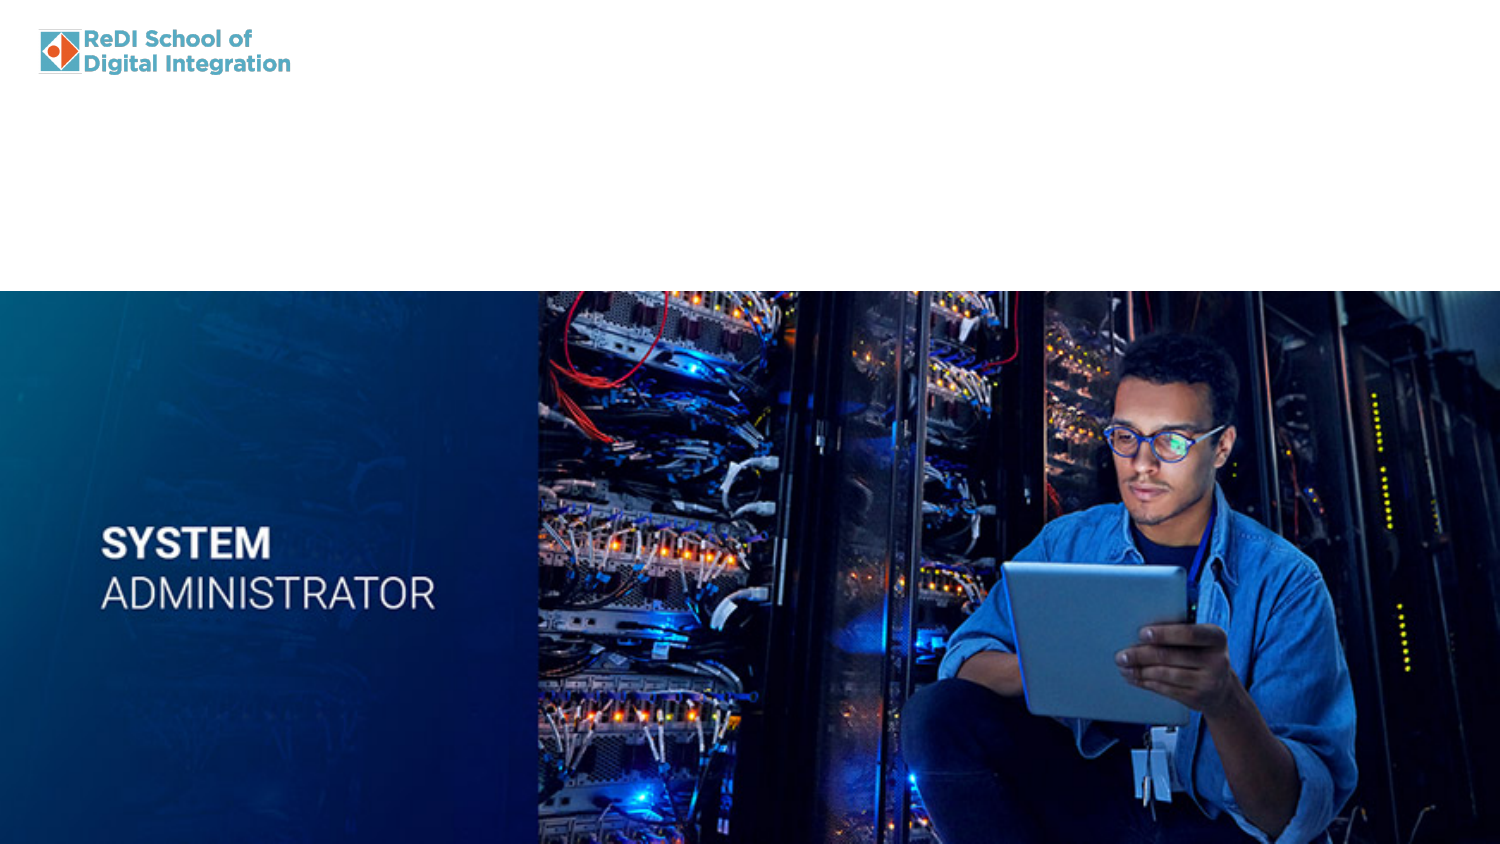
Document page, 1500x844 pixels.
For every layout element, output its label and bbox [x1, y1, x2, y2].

picture [38, 27, 291, 75]
picture [0, 291, 1500, 844]
